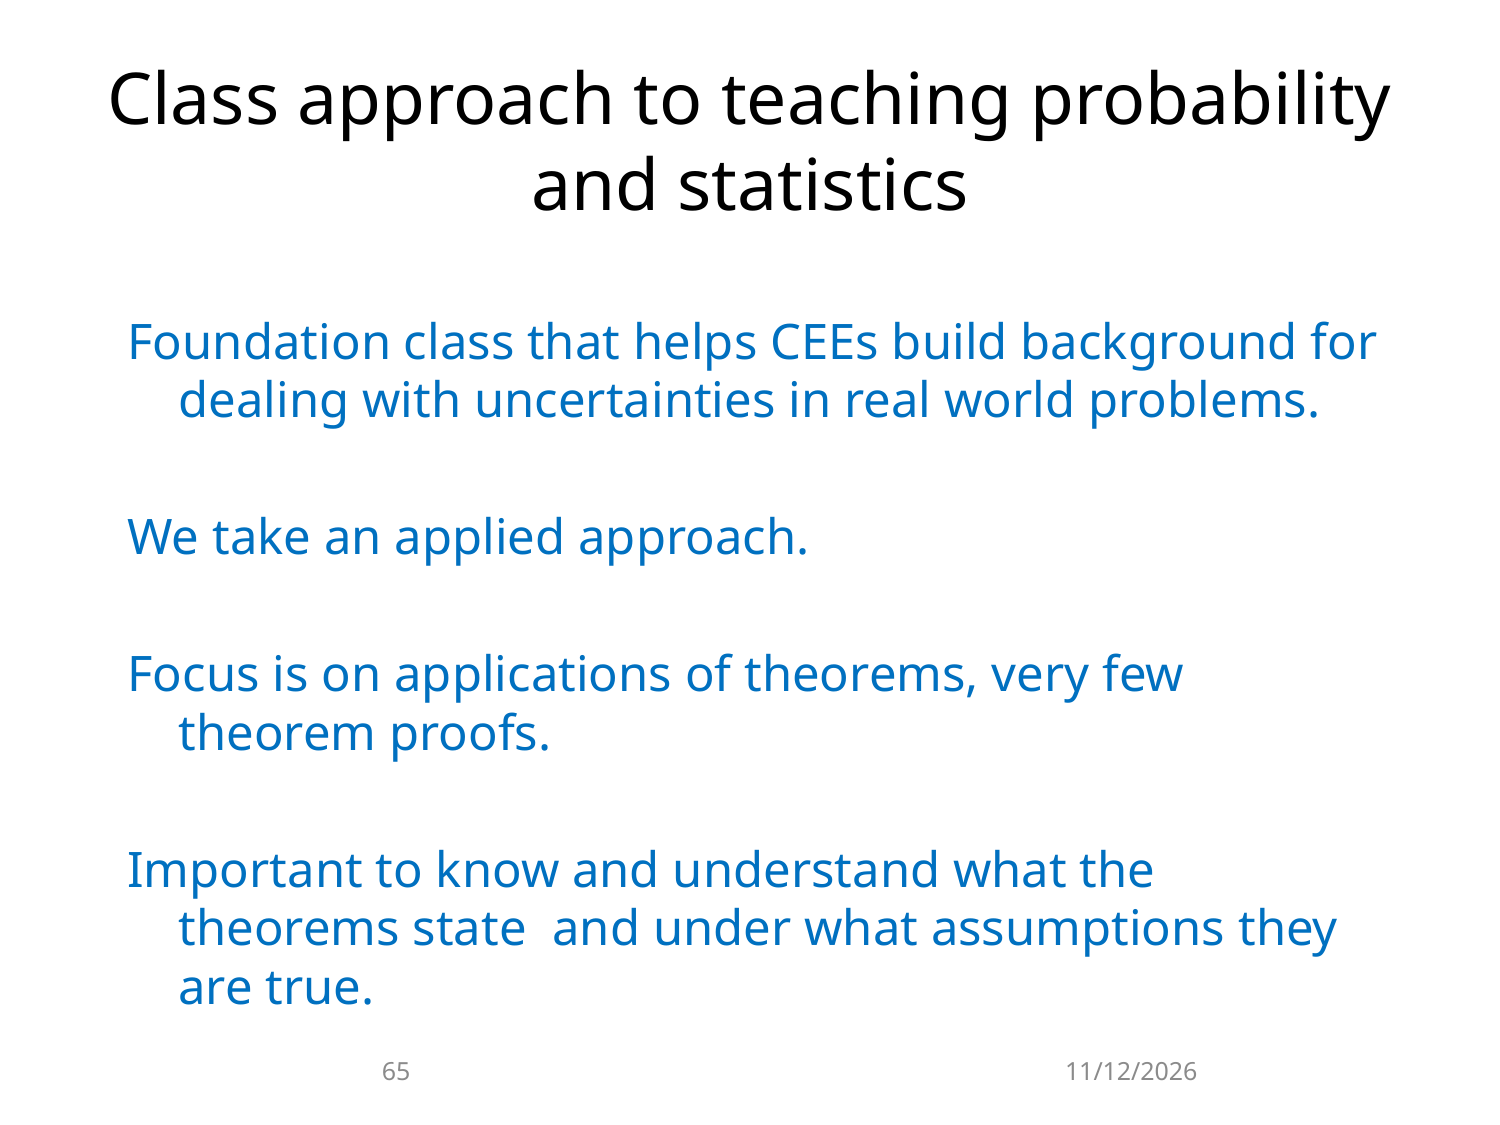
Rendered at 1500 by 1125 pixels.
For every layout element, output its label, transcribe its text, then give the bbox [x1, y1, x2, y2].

list Foundation class that helps CEEs build background for dealing with uncertainties in real world problems. We take an applied approach. Focus is on applications of theorems, very few theorem proofs. Important to know and understand what the theorems state and under what assumptions they are true. [112, 234, 1400, 1045]
slide_number 65 [100, 1042, 426, 1103]
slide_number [1050, 1042, 1426, 1103]
title Class approach to teaching probability and statistics [75, 45, 1425, 233]
